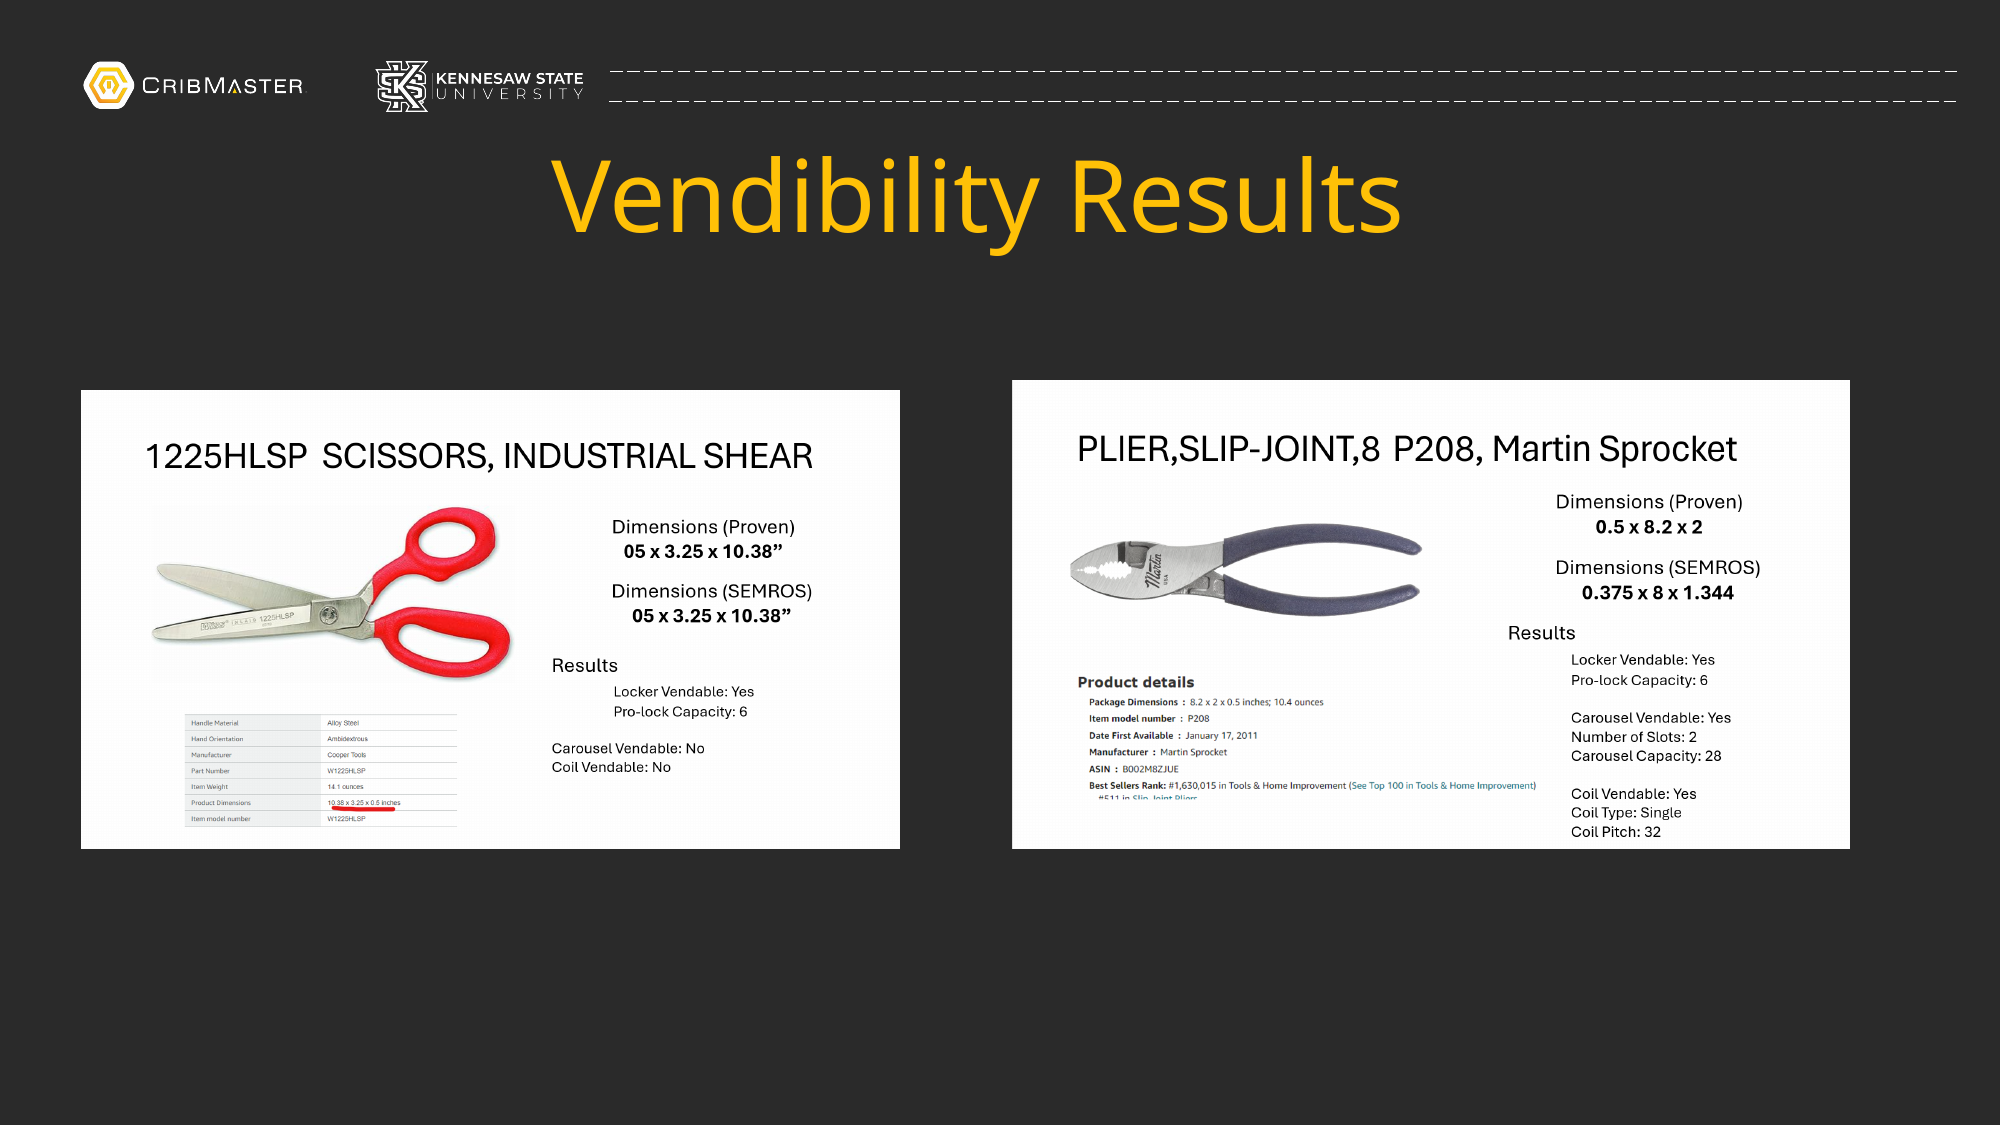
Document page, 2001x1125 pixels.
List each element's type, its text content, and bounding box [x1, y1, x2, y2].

title Vendibility Results [40, 120, 1917, 281]
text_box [81, 58, 1959, 114]
picture [1011, 379, 1851, 849]
picture [81, 389, 900, 849]
